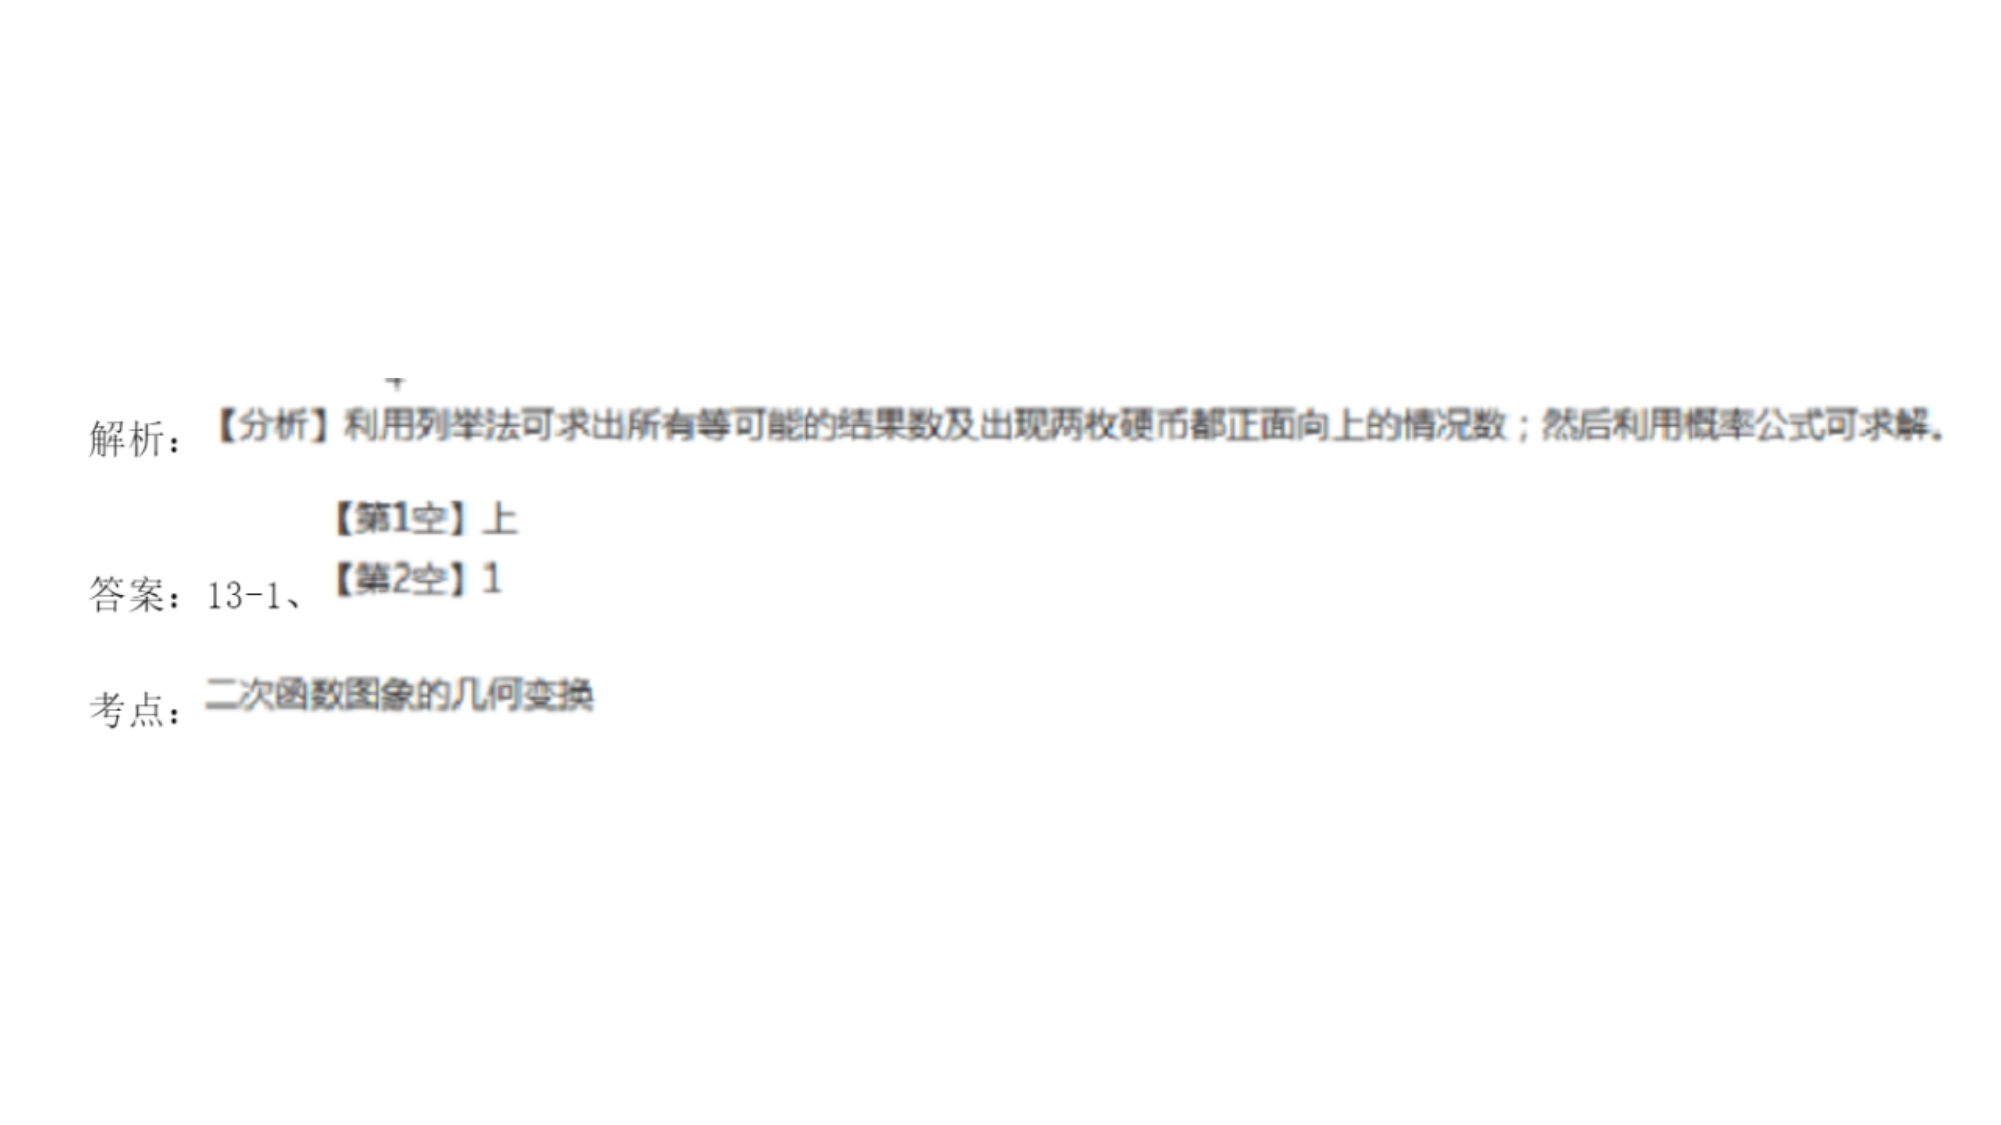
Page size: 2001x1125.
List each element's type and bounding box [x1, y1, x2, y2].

picture [48, 378, 1952, 747]
